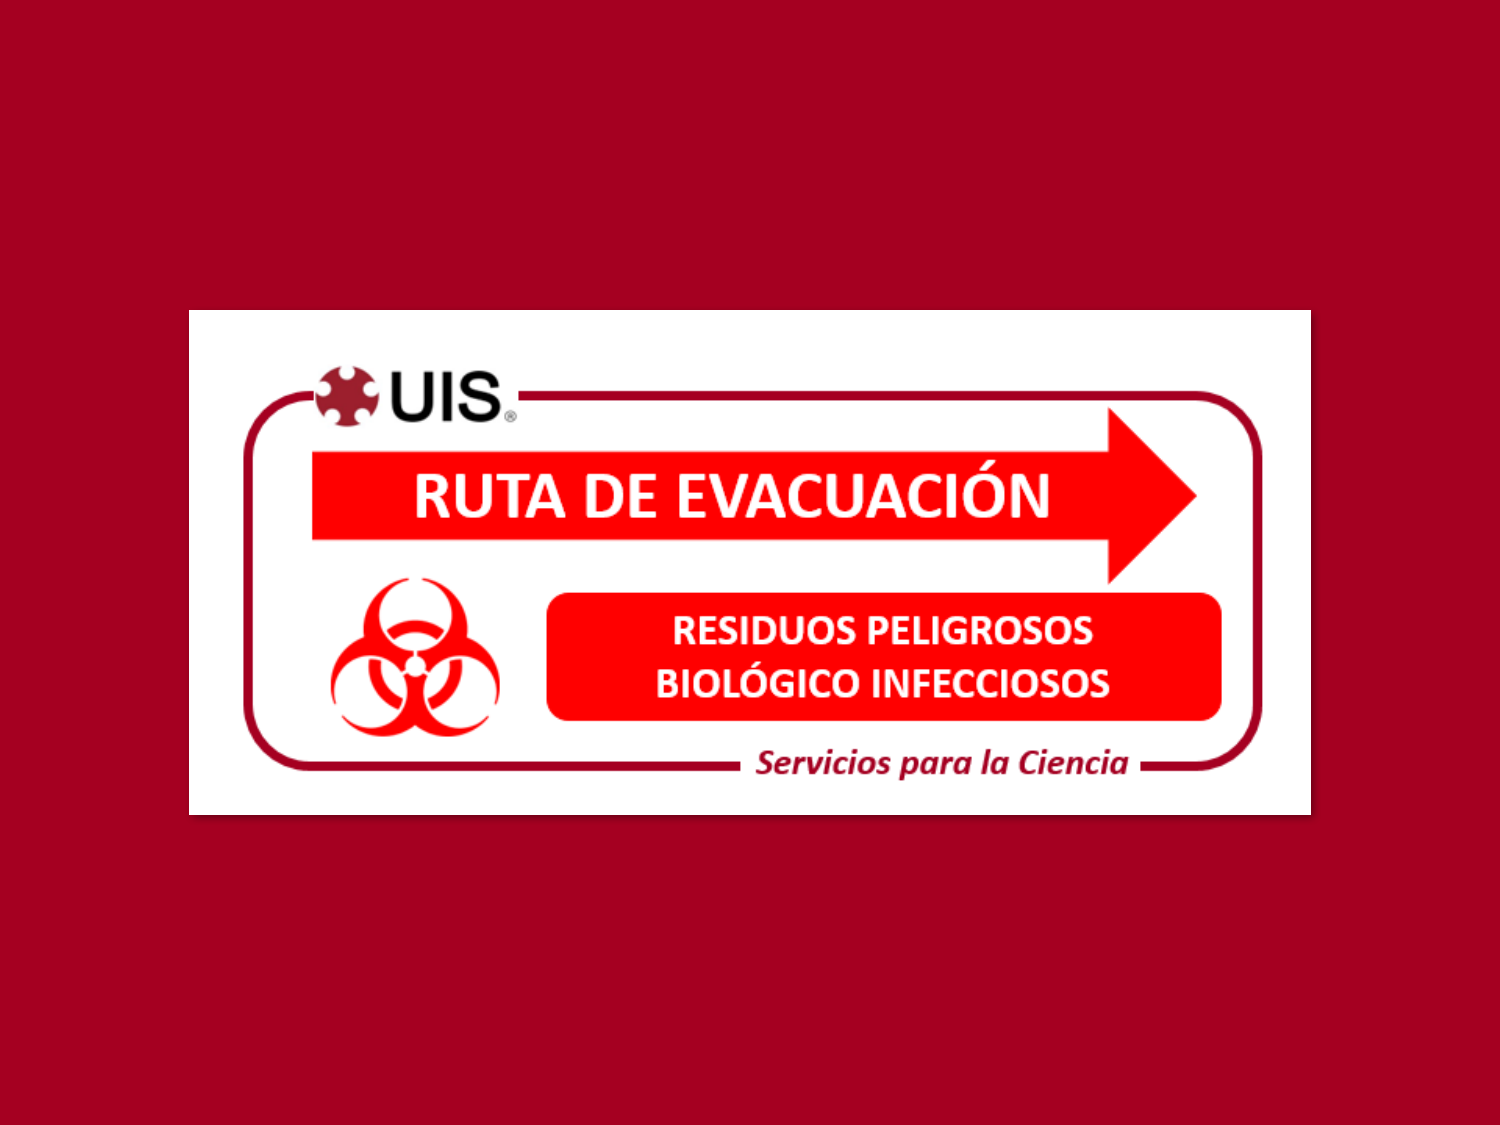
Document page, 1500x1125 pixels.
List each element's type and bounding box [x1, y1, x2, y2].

picture [188, 309, 1312, 815]
